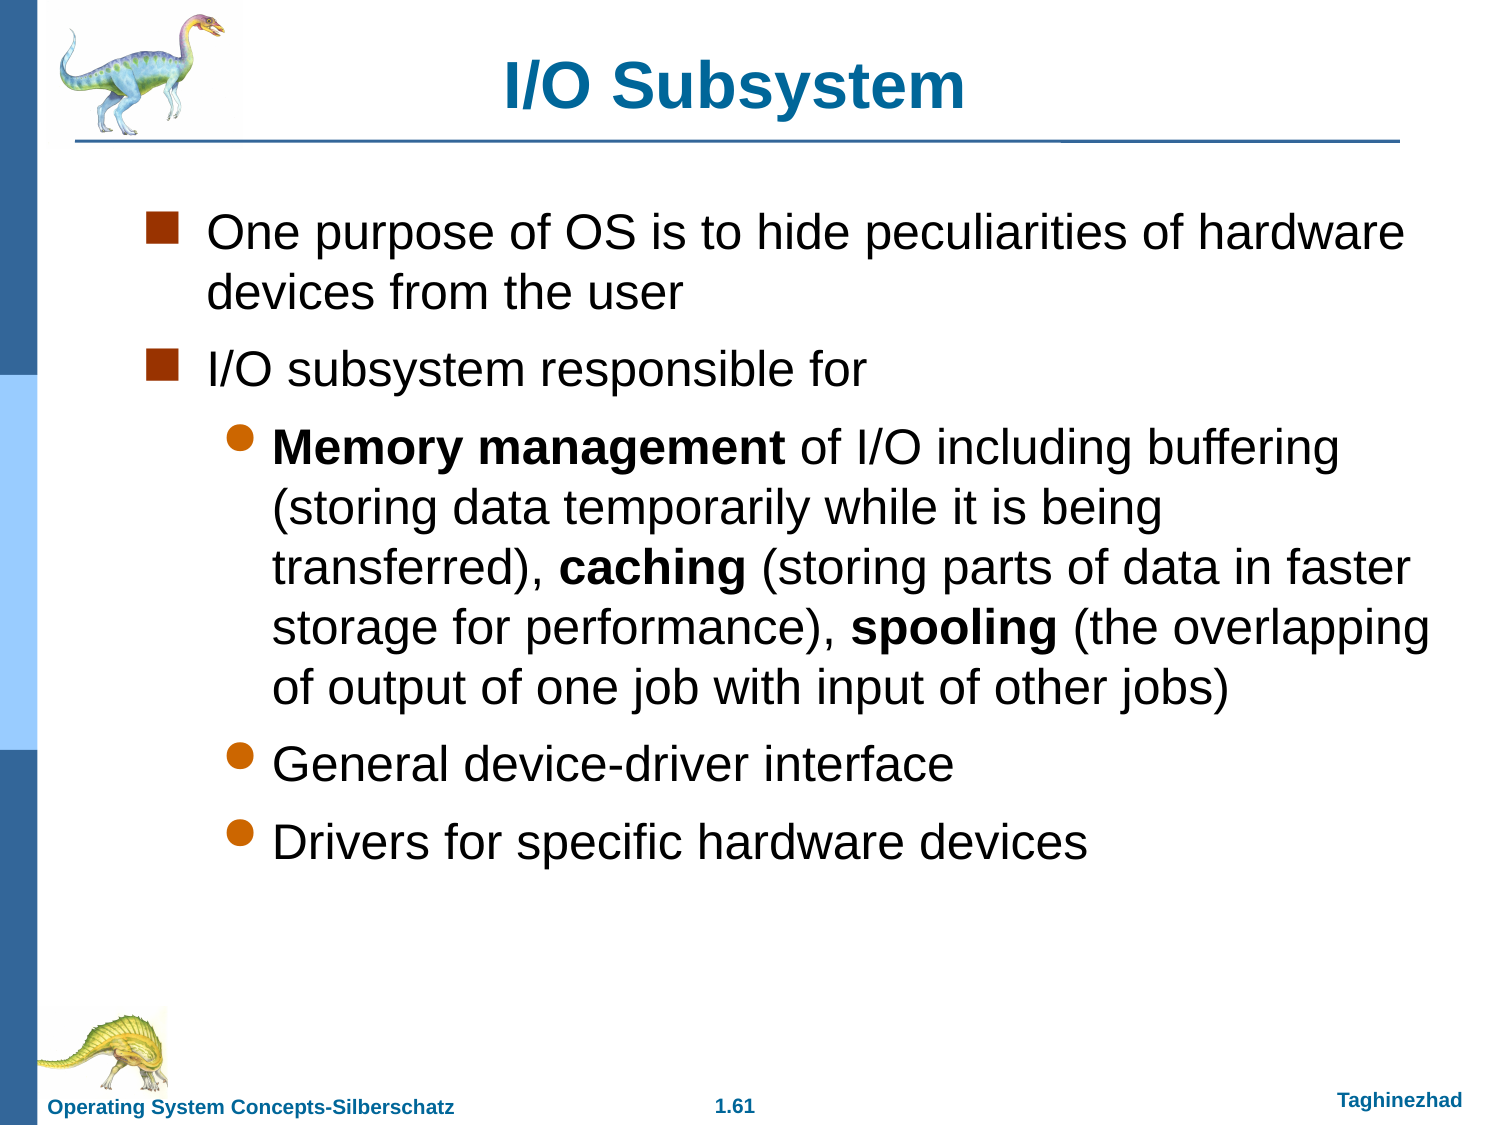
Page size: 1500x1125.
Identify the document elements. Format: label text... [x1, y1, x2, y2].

picture [46, 0, 243, 149]
list One purpose of OS is to hide peculiarities of hardware devices from the user I/O subsystem responsible for Memory management of I/O including buffering (storing data temporarily while it is being transferred), caching (storing parts of data in faster storage for performance), spooling (the overlapping of output of one job with input of other jobs) General device-driver interface Drivers for specific hardware devices [134, 191, 1456, 1017]
title I/O Subsystem [75, 35, 1396, 130]
picture [38, 1006, 168, 1099]
